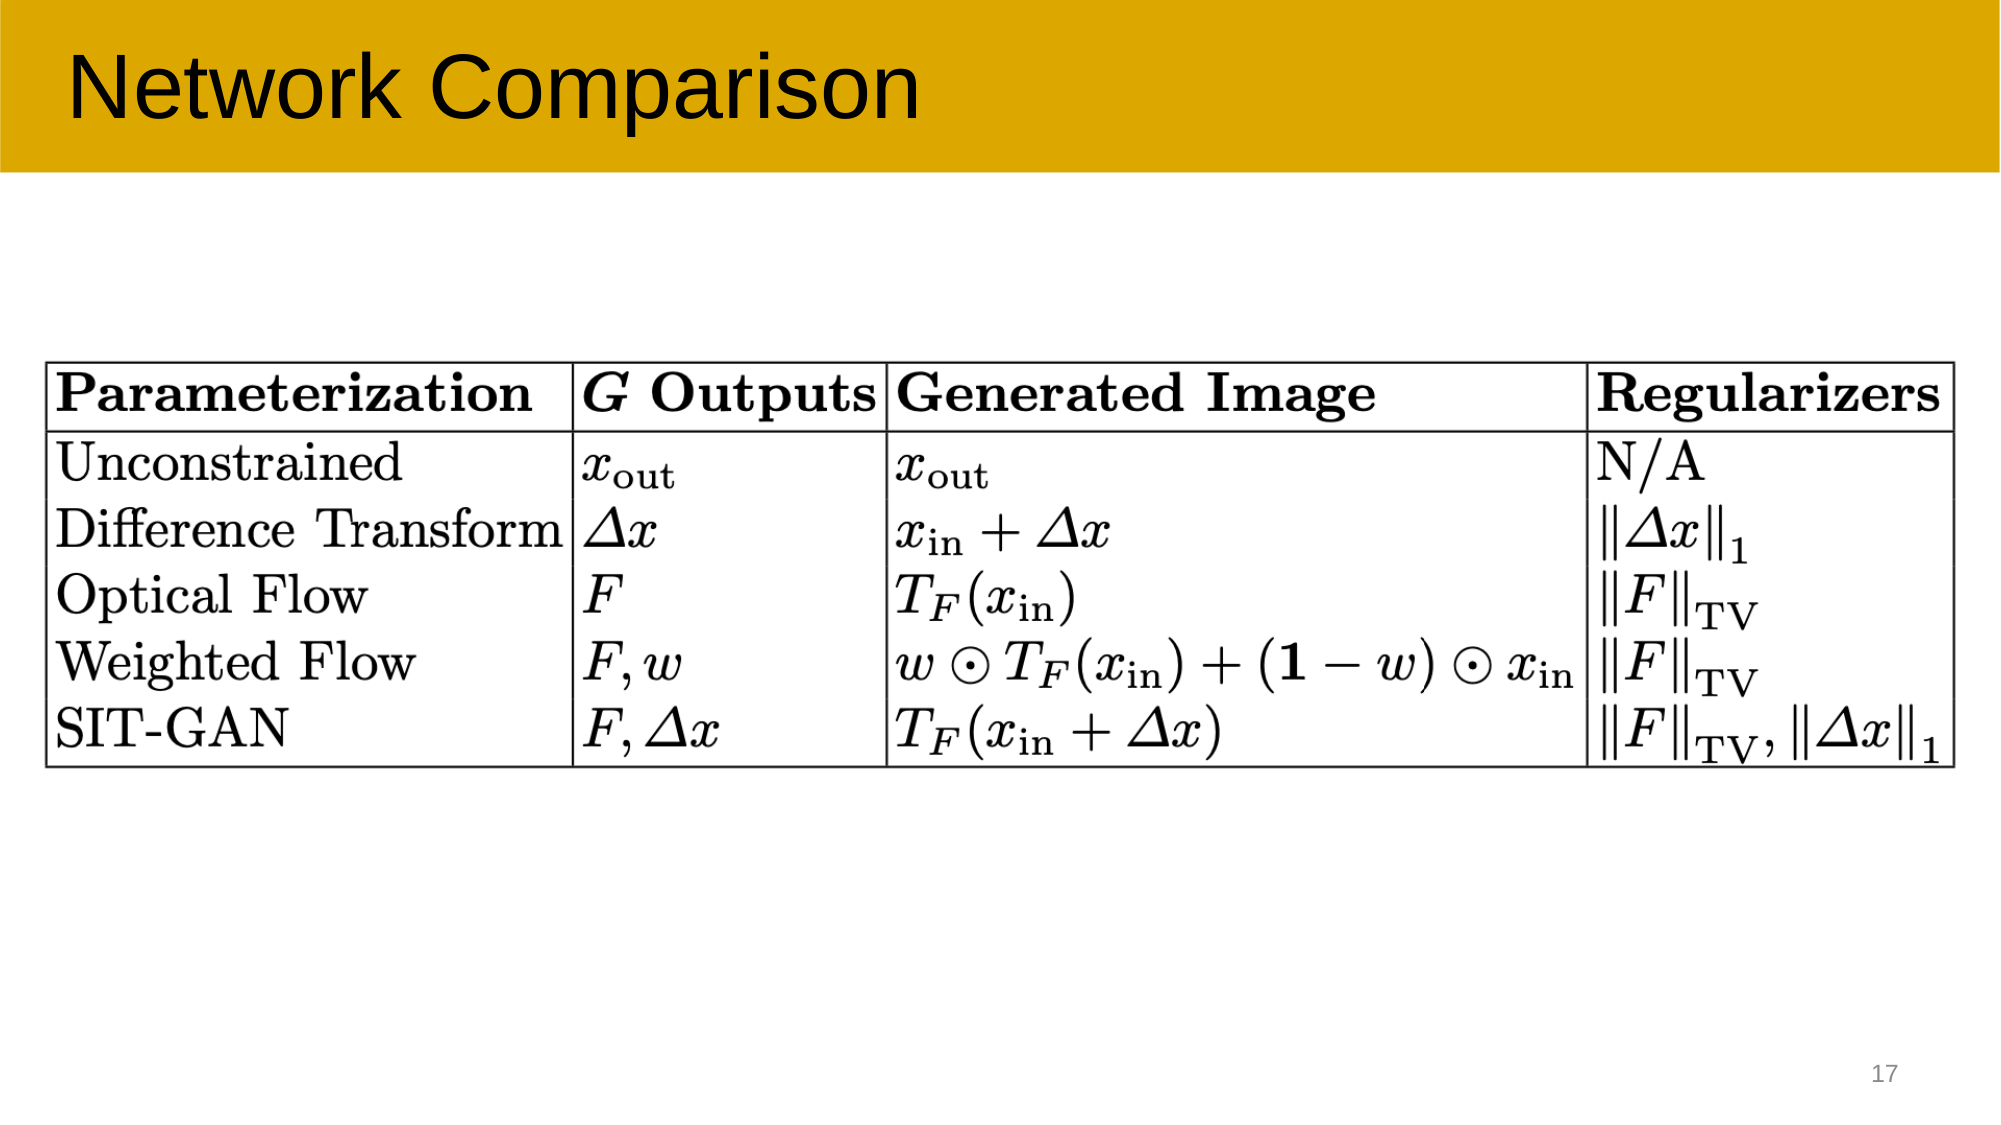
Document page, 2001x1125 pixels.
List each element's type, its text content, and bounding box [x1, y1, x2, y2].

picture [32, 343, 1967, 782]
title Network Comparison [51, 4, 1915, 174]
slide_number 17 [1464, 1042, 1915, 1103]
